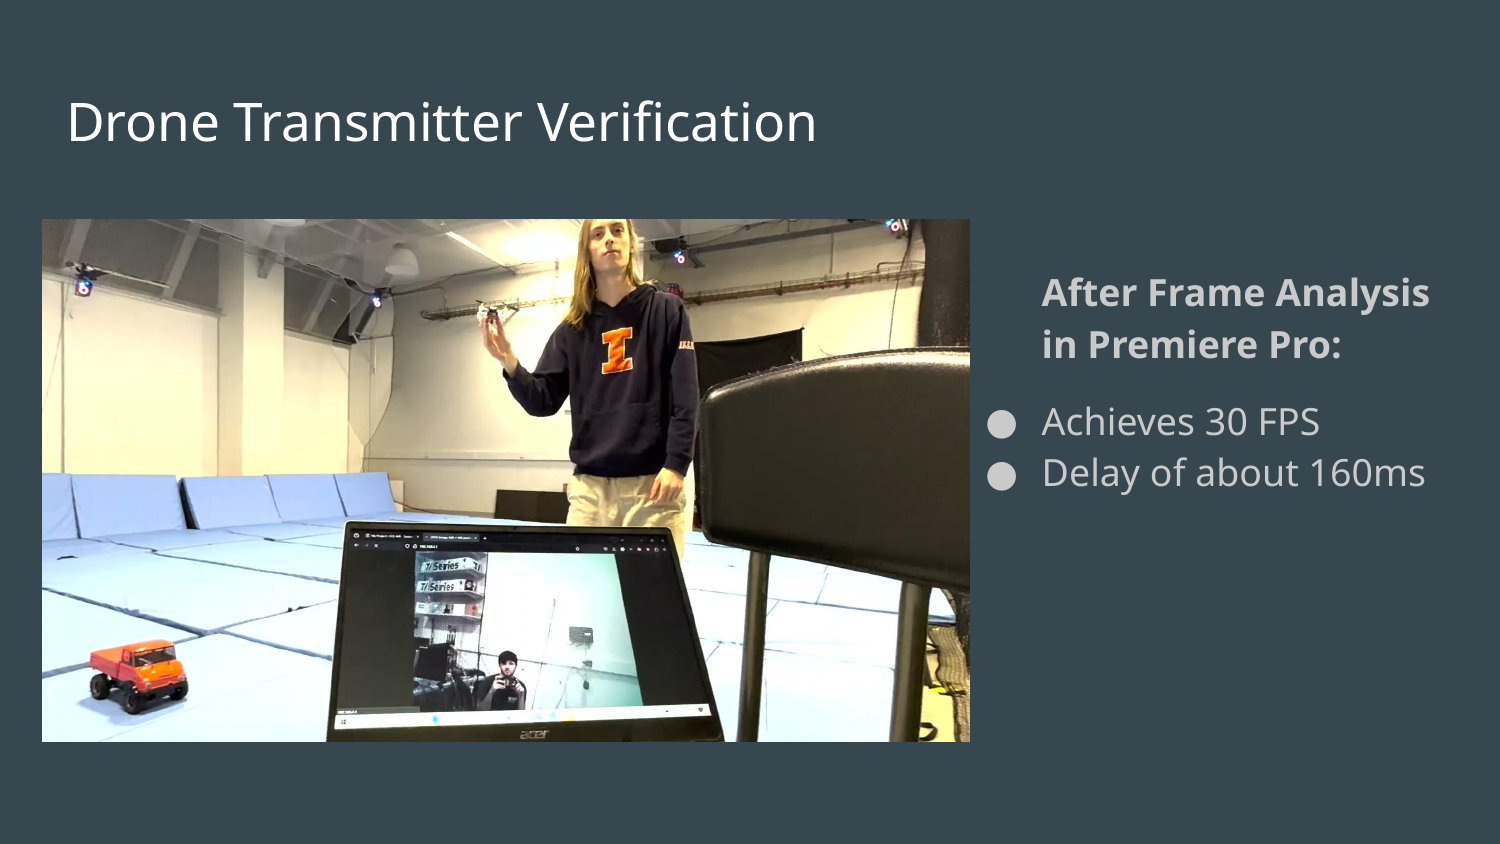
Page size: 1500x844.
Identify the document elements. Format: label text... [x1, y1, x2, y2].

list After Frame Analysis in Premiere Pro: Achieves 30 FPS Delay of about 160ms [975, 247, 1483, 661]
picture [42, 219, 970, 742]
title Drone Transmitter Verification [51, 72, 1449, 167]
